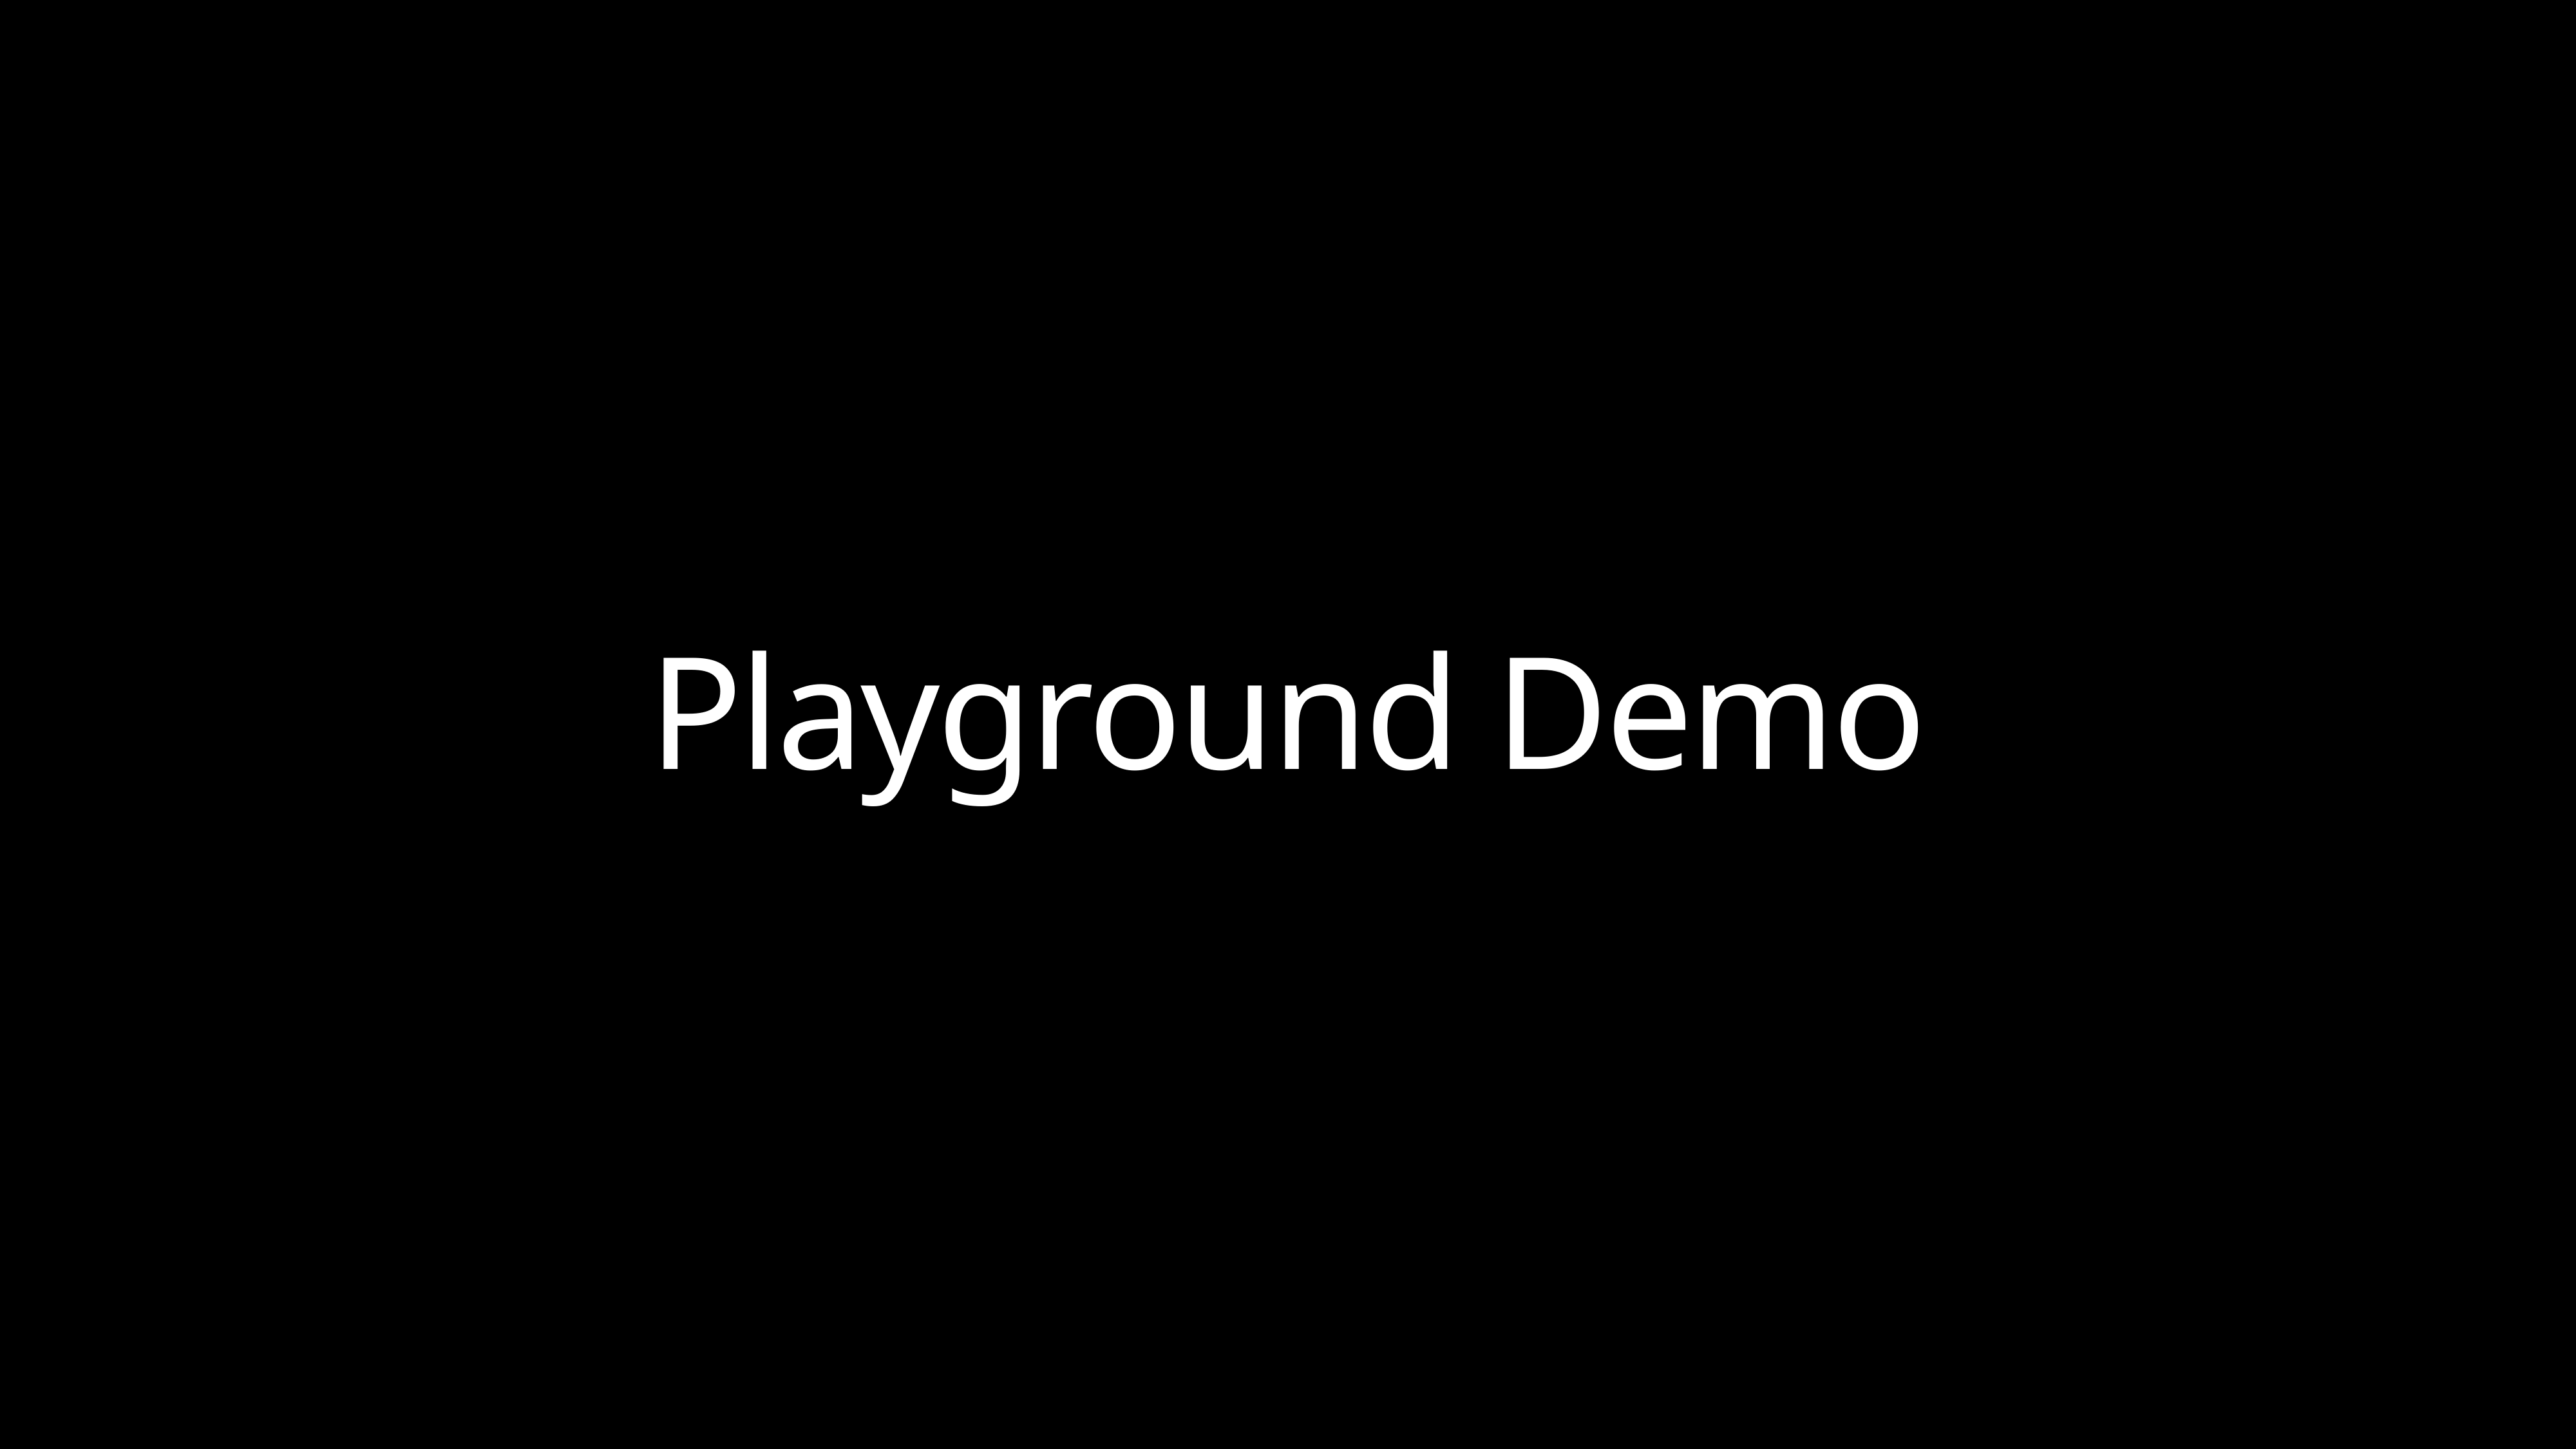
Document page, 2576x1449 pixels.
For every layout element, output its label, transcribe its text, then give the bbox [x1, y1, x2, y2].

list Playground Demo [127, 519, 2449, 930]
